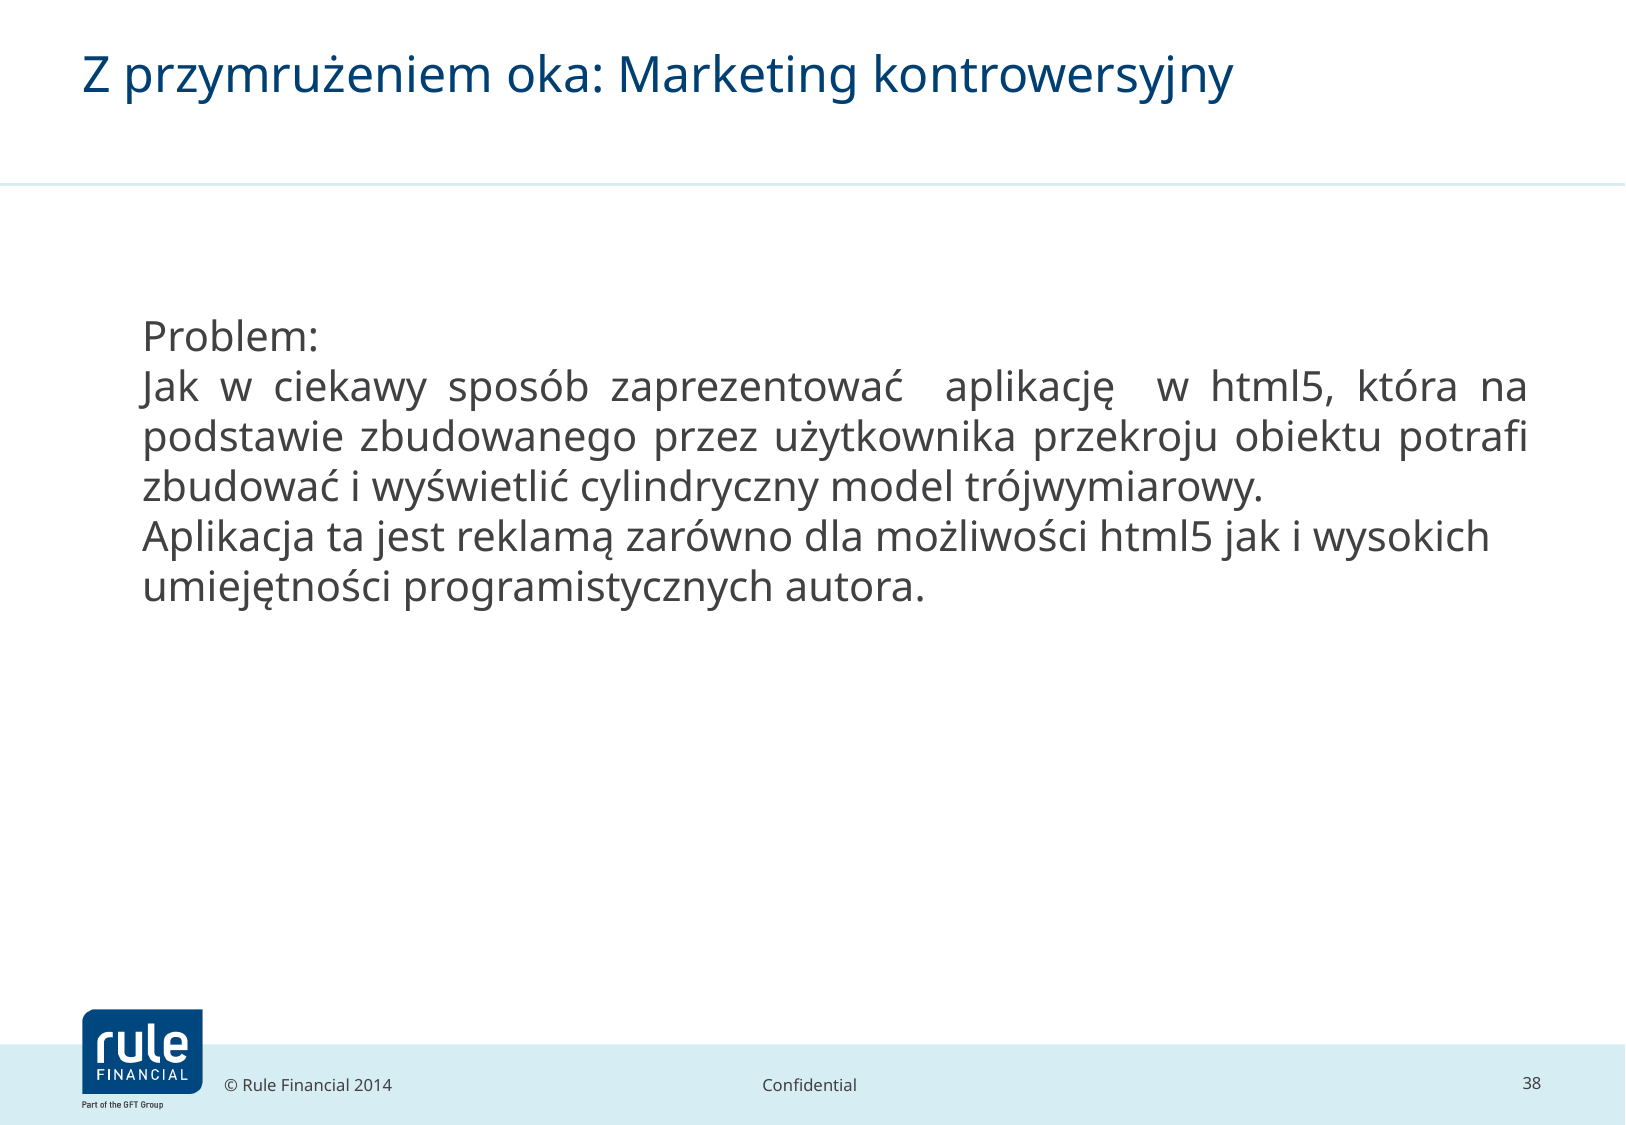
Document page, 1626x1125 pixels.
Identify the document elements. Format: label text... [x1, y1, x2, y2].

title Z przymrużeniem oka: Marketing kontrowersyjny [82, 42, 1545, 177]
text_box Problem: Jak w ciekawy sposób zaprezentować aplikację w html5, która na podstawie zbudowanego przez użytkownika przekroju obiektu potrafi zbudować i wyświetlić cylindryczny model trójwymiarowy. Aplikacja ta jest reklamą zarówno dla możliwości html5 jak i wysokich umiejętności programistycznych autora. [127, 302, 1545, 917]
picture [80, 1005, 205, 1113]
